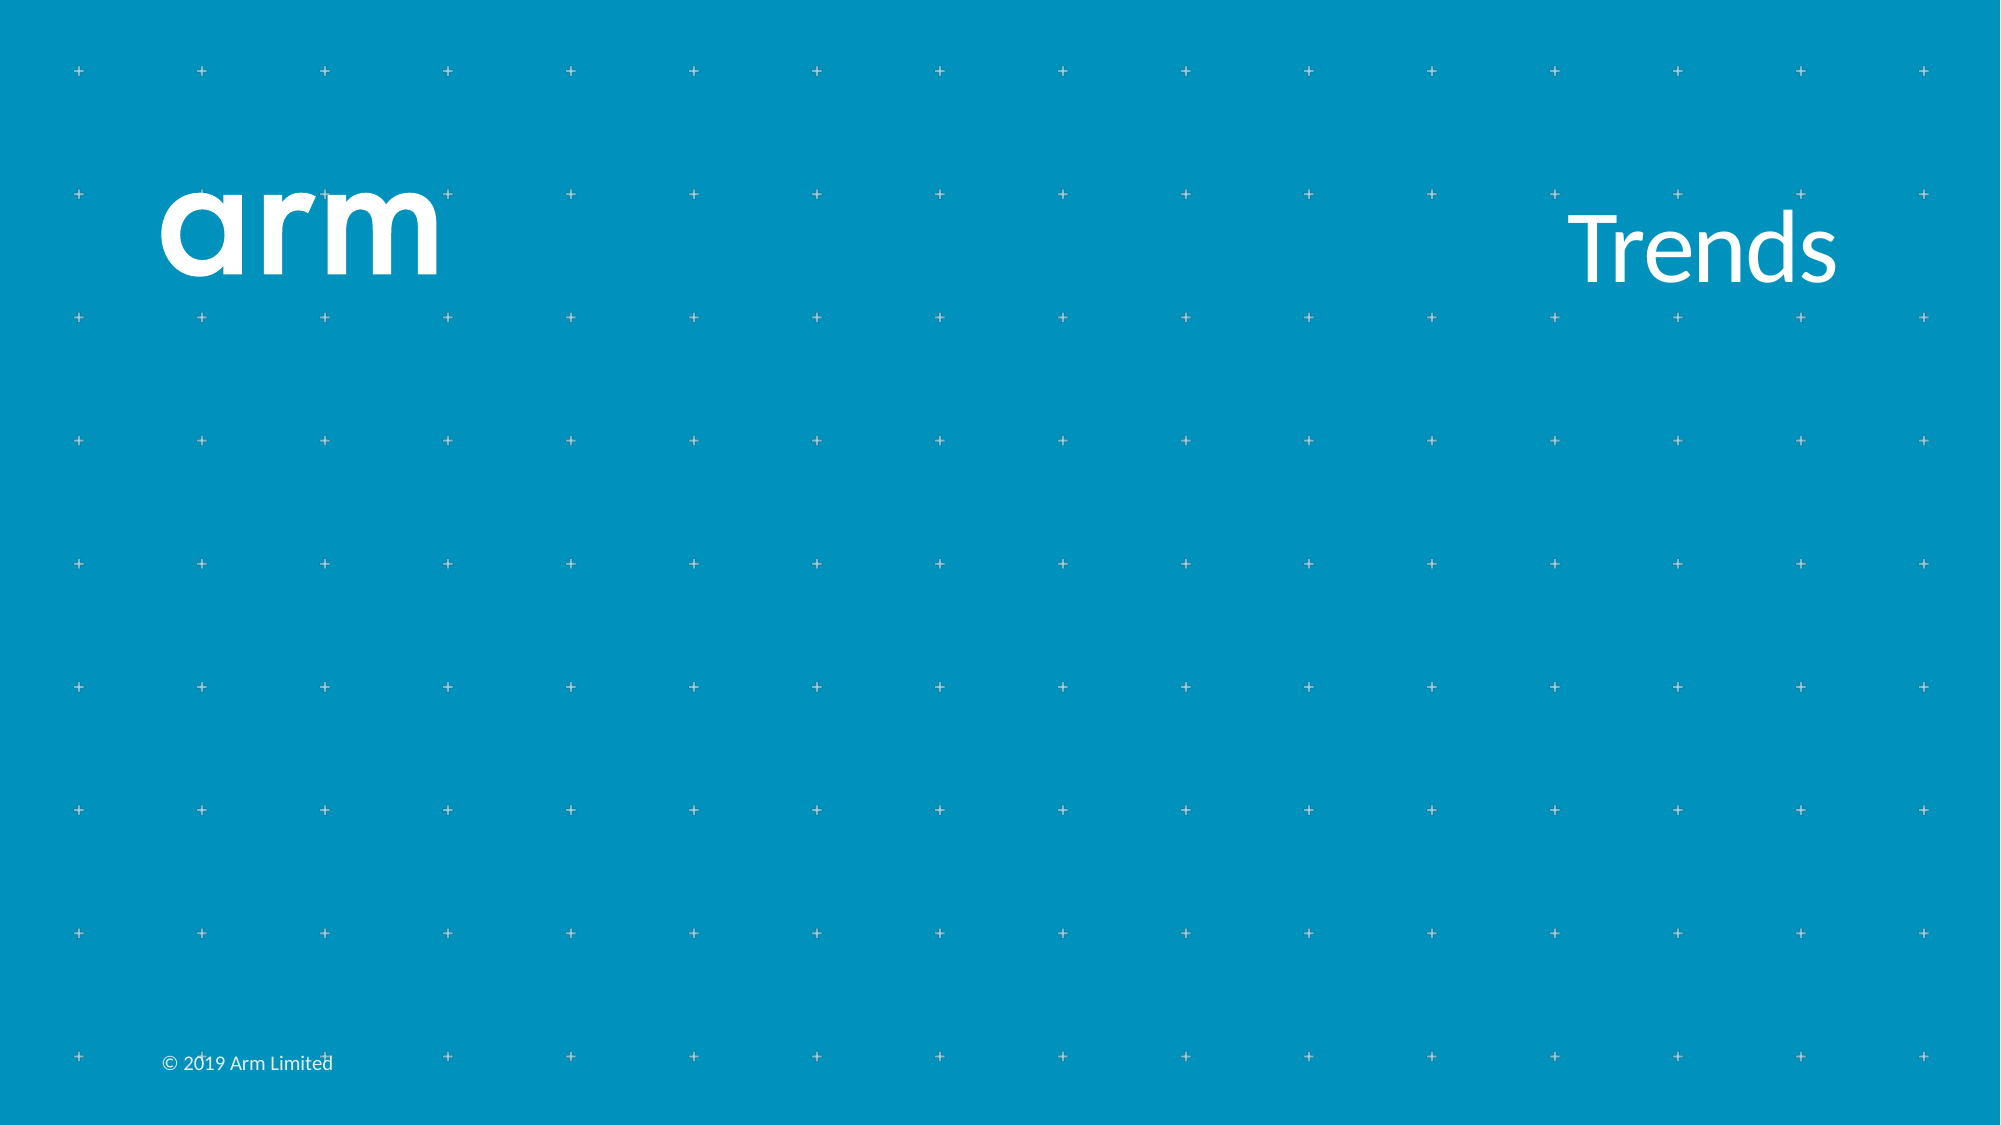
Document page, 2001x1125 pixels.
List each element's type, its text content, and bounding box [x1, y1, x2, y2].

title Trends [822, 198, 1839, 621]
